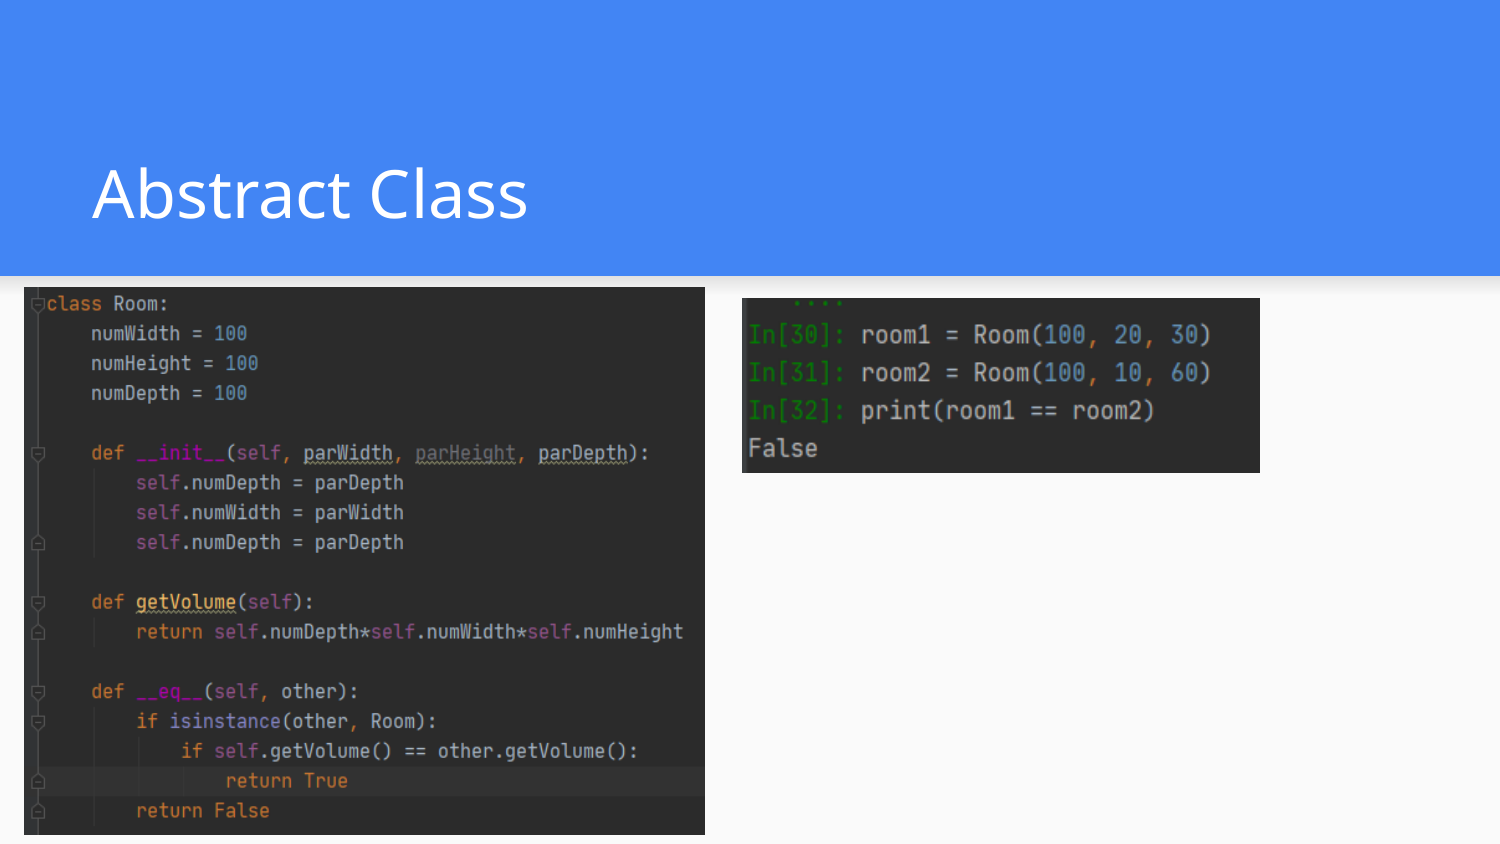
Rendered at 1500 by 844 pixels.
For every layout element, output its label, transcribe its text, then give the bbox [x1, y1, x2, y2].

picture [742, 298, 1260, 473]
title Abstract Class [77, 121, 1427, 248]
picture [24, 287, 705, 835]
